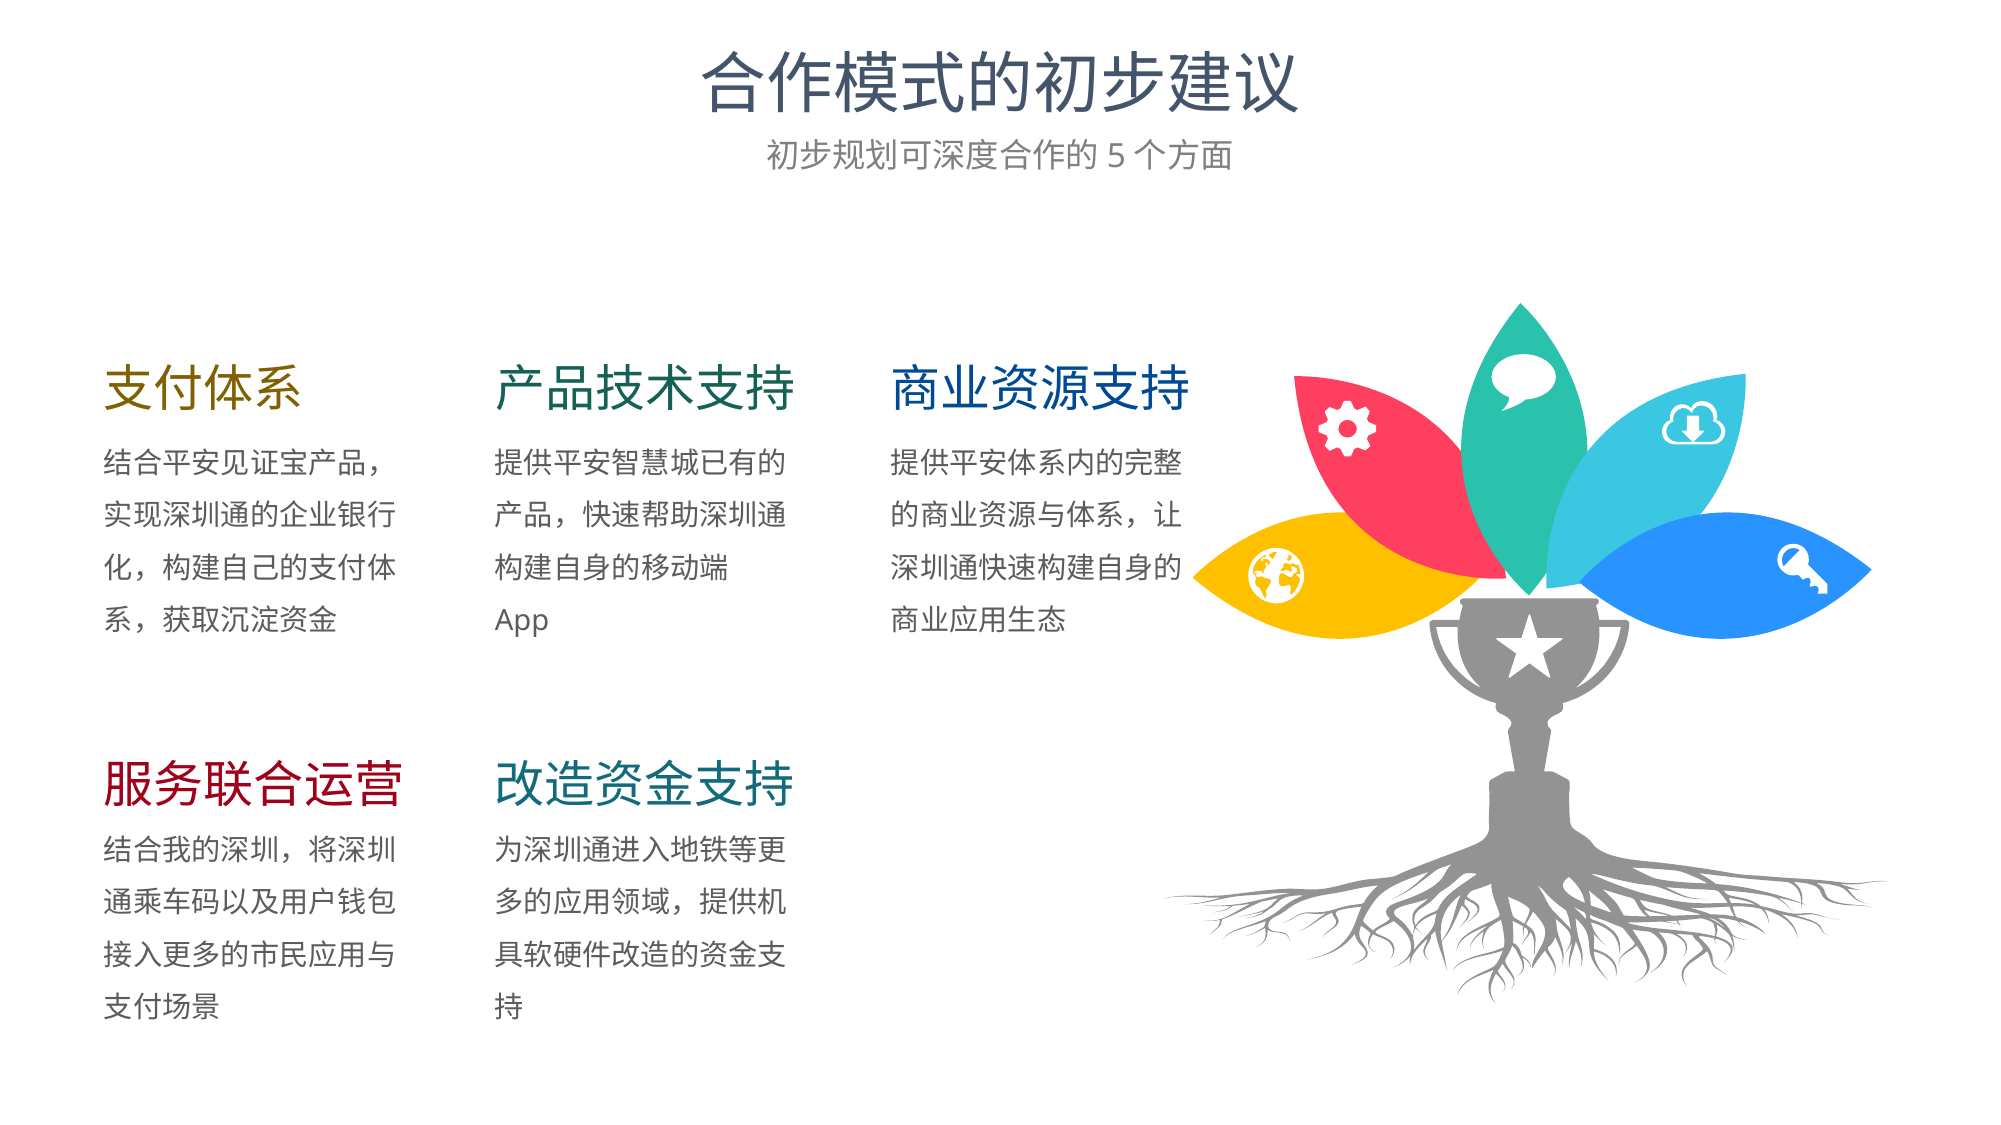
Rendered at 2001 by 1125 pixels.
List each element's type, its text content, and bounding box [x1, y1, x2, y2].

text_box 改造资金支持 [479, 752, 876, 821]
text_box [1491, 354, 1556, 411]
text_box 结合平安见证宝产品，实现深圳通的企业银行化，构建自己的支付体系，获取沉淀资金 [88, 419, 414, 698]
text_box [1461, 303, 1588, 596]
text_box 提供平安体系内的完整的商业资源与体系，让深圳通快速构建自身的商业应用生态 [875, 425, 1201, 596]
text_box [1163, 792, 1889, 1004]
text_box 服务联合运营 [88, 752, 442, 821]
text_box 为深圳通进入地铁等更多的应用领域，提供机具软硬件改造的资金支持 [479, 821, 805, 1040]
text_box [1661, 401, 1726, 445]
text_box [1579, 512, 1872, 639]
text_box [1777, 543, 1828, 594]
list 合作模式的初步建议 [196, 43, 1804, 129]
text_box [1248, 547, 1305, 604]
text_box [1294, 376, 1506, 579]
text_box [1318, 400, 1377, 457]
text_box 结合我的深圳，将深圳通乘车码以及用户钱包接入更多的市民应用与支付场景 [88, 821, 414, 1061]
text_box 提供平安智慧城已有的产品，快速帮助深圳通构建自身的移动端App [479, 425, 805, 656]
text_box [1429, 598, 1630, 793]
text_box 支付体系 [88, 356, 388, 425]
text_box [1546, 373, 1746, 589]
text_box 商业资源支持 [875, 356, 1286, 425]
list 初步规划可深度合作的5个方面 [196, 131, 1804, 183]
text_box [1201, 512, 1480, 639]
text_box 产品技术支持 [479, 356, 841, 425]
